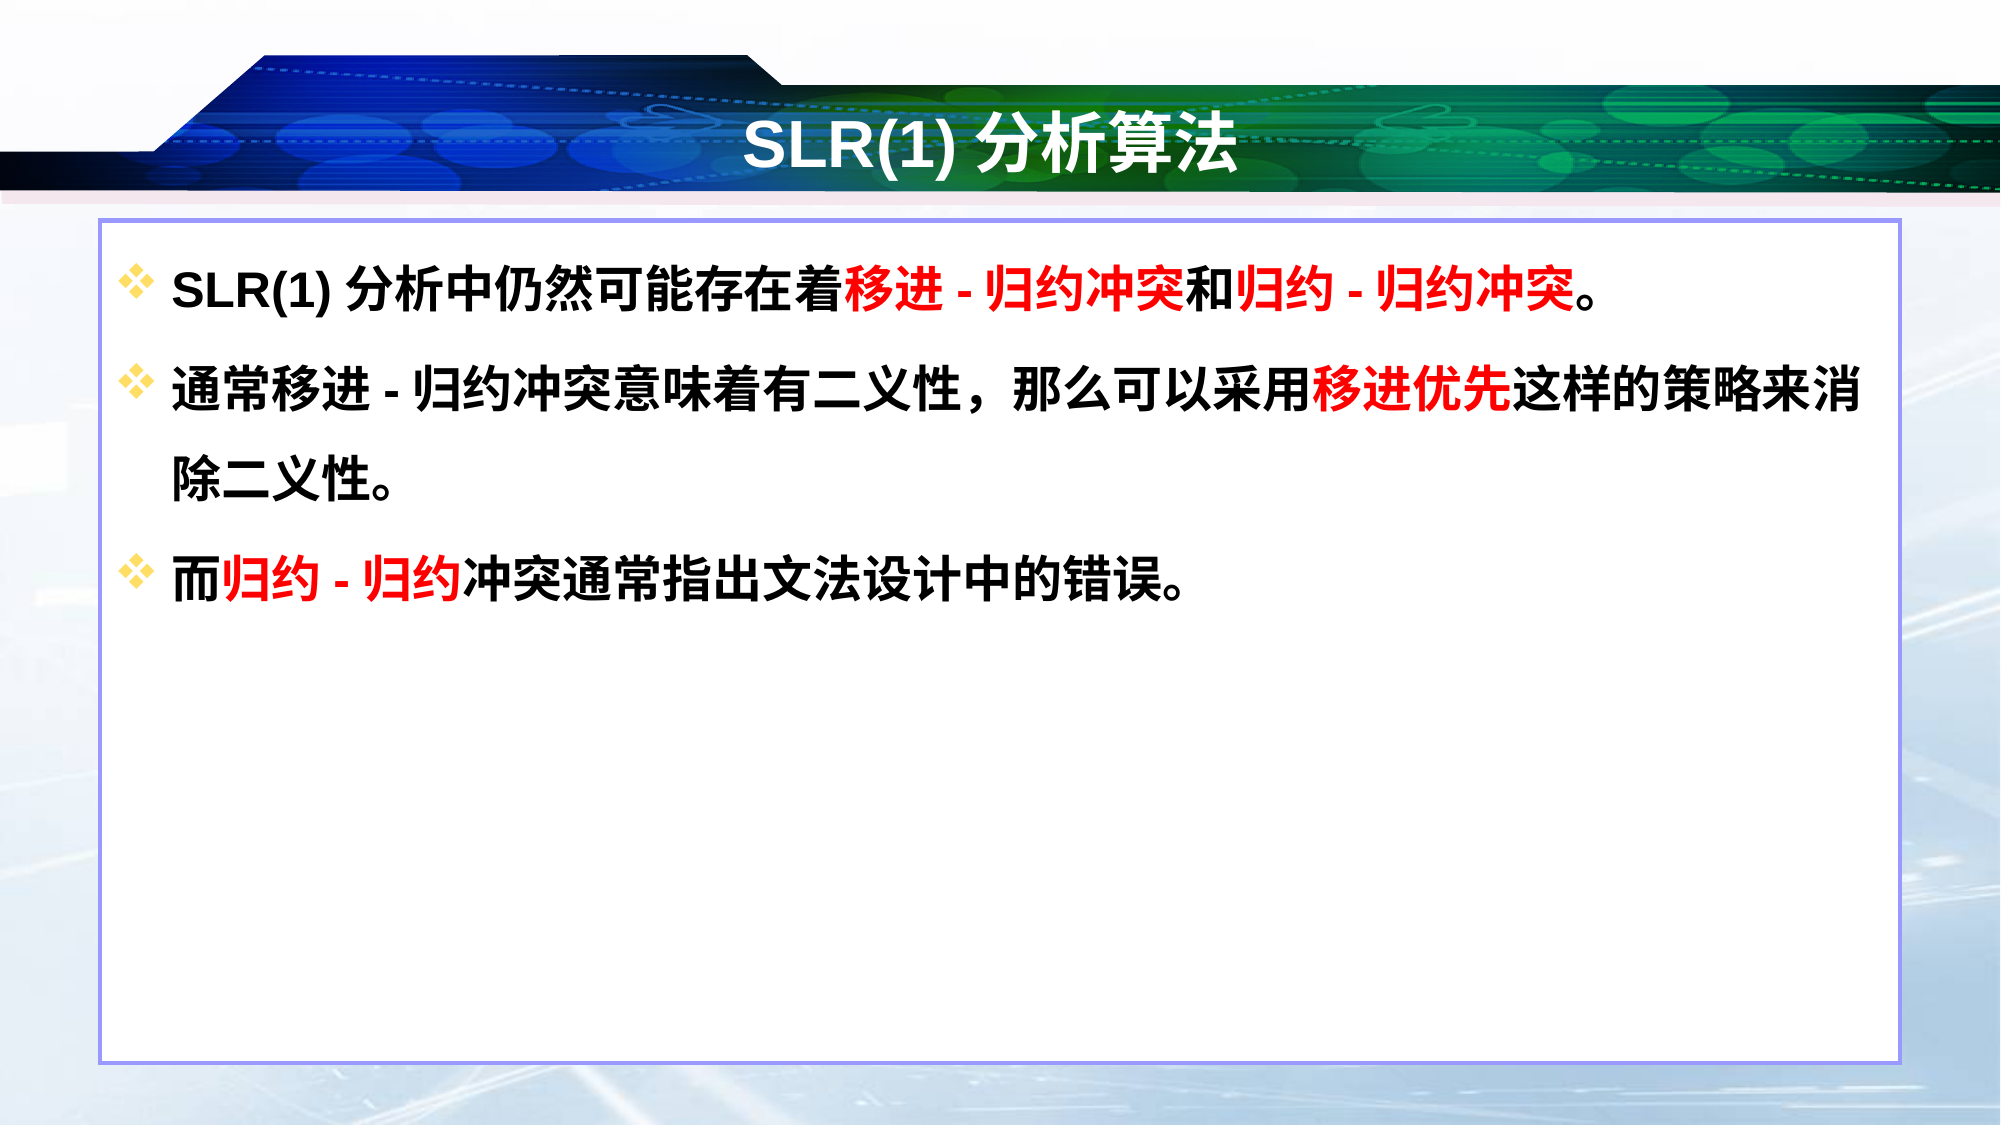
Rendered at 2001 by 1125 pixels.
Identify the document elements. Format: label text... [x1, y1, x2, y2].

list SLR(1)分析中仍然可能存在着移进-归约冲突和归约-归约冲突。 通常移进-归约冲突意味着有二义性，那么可以采用移进优先这样的策略来消除二义性。 而归约-归约冲突通常指出文法设计中的错误。 [99, 220, 1901, 1064]
title SLR(1)分析算法 [133, 94, 1851, 188]
picture [0, 0, 2001, 1125]
